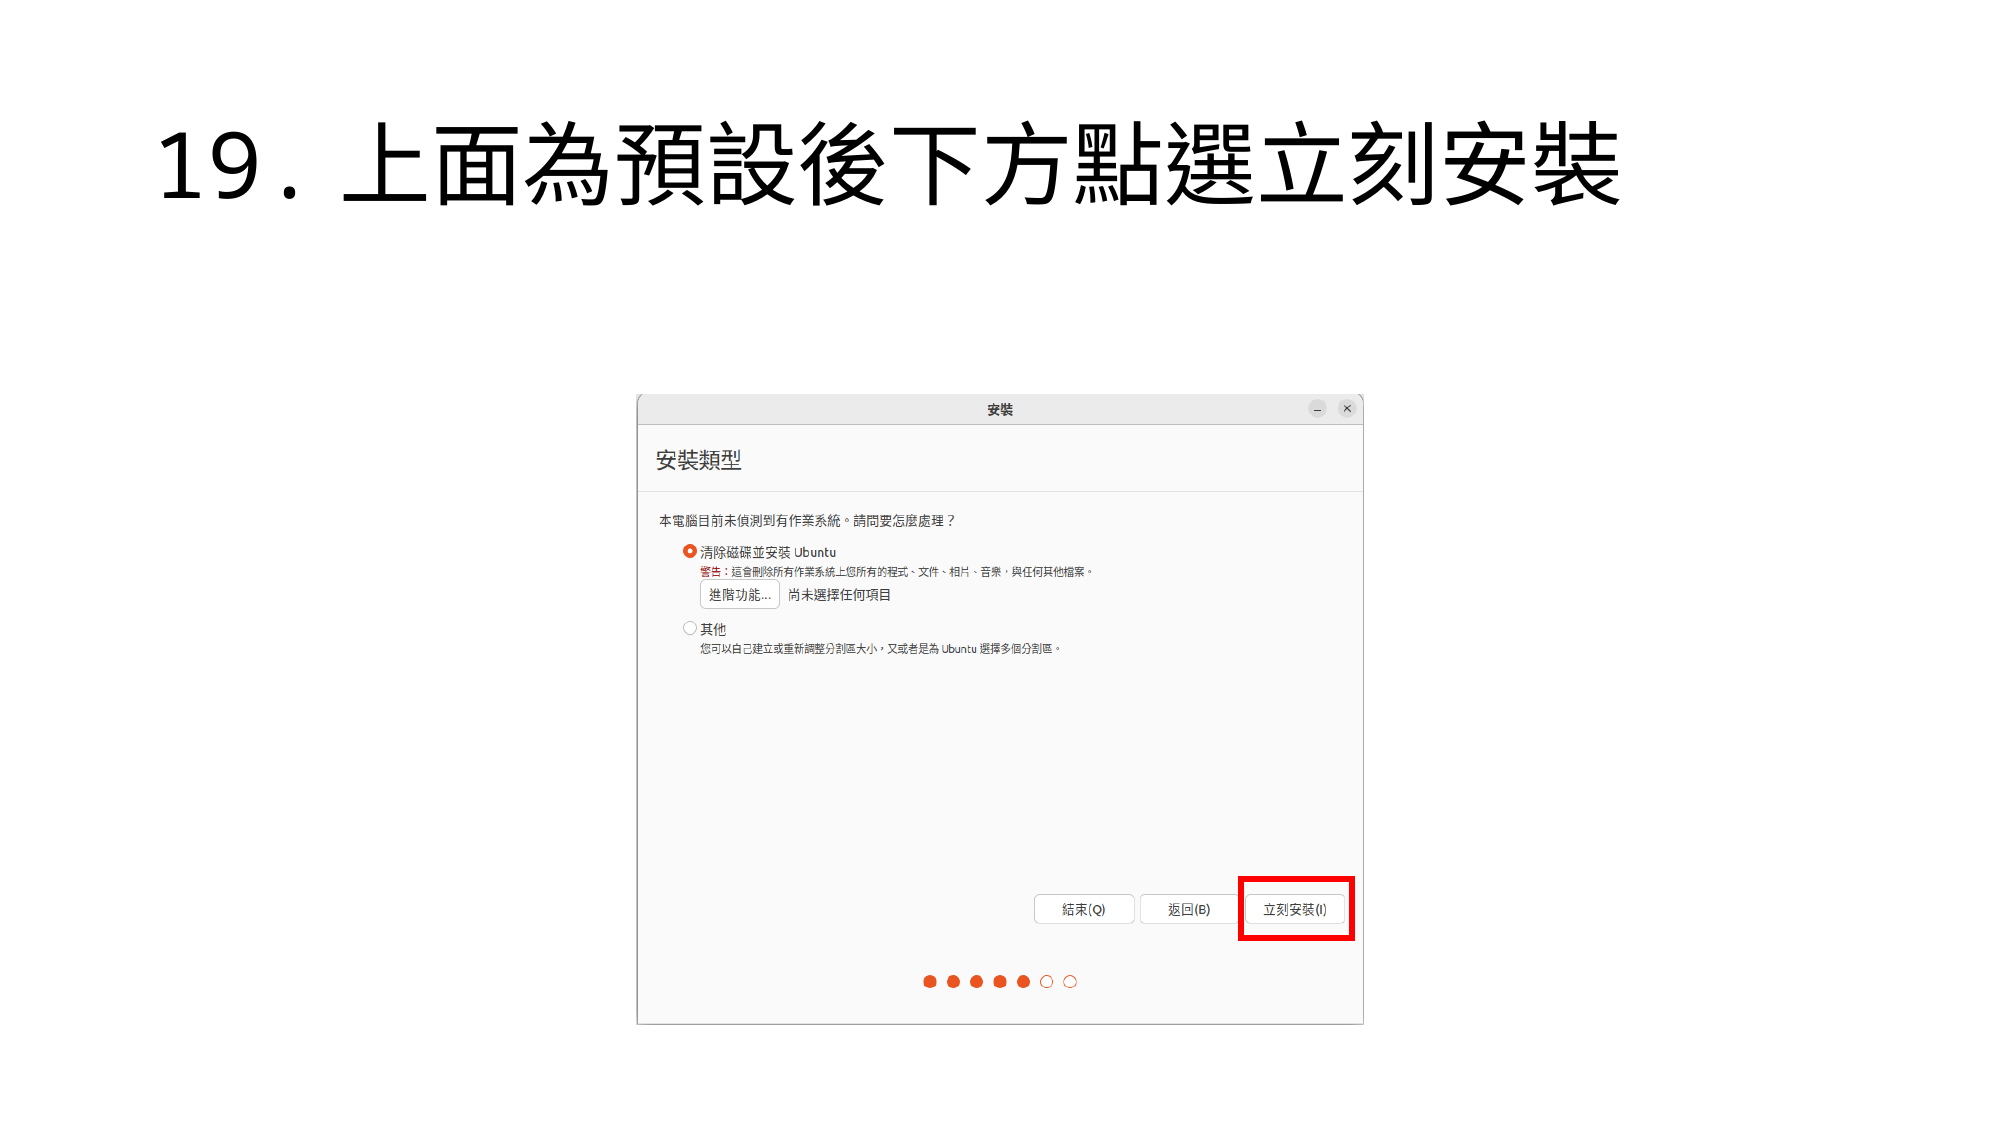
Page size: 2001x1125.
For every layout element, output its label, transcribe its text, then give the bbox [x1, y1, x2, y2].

picture [636, 394, 1364, 1025]
title 19.上面為預設後下方點選立刻安裝 [137, 59, 1863, 278]
